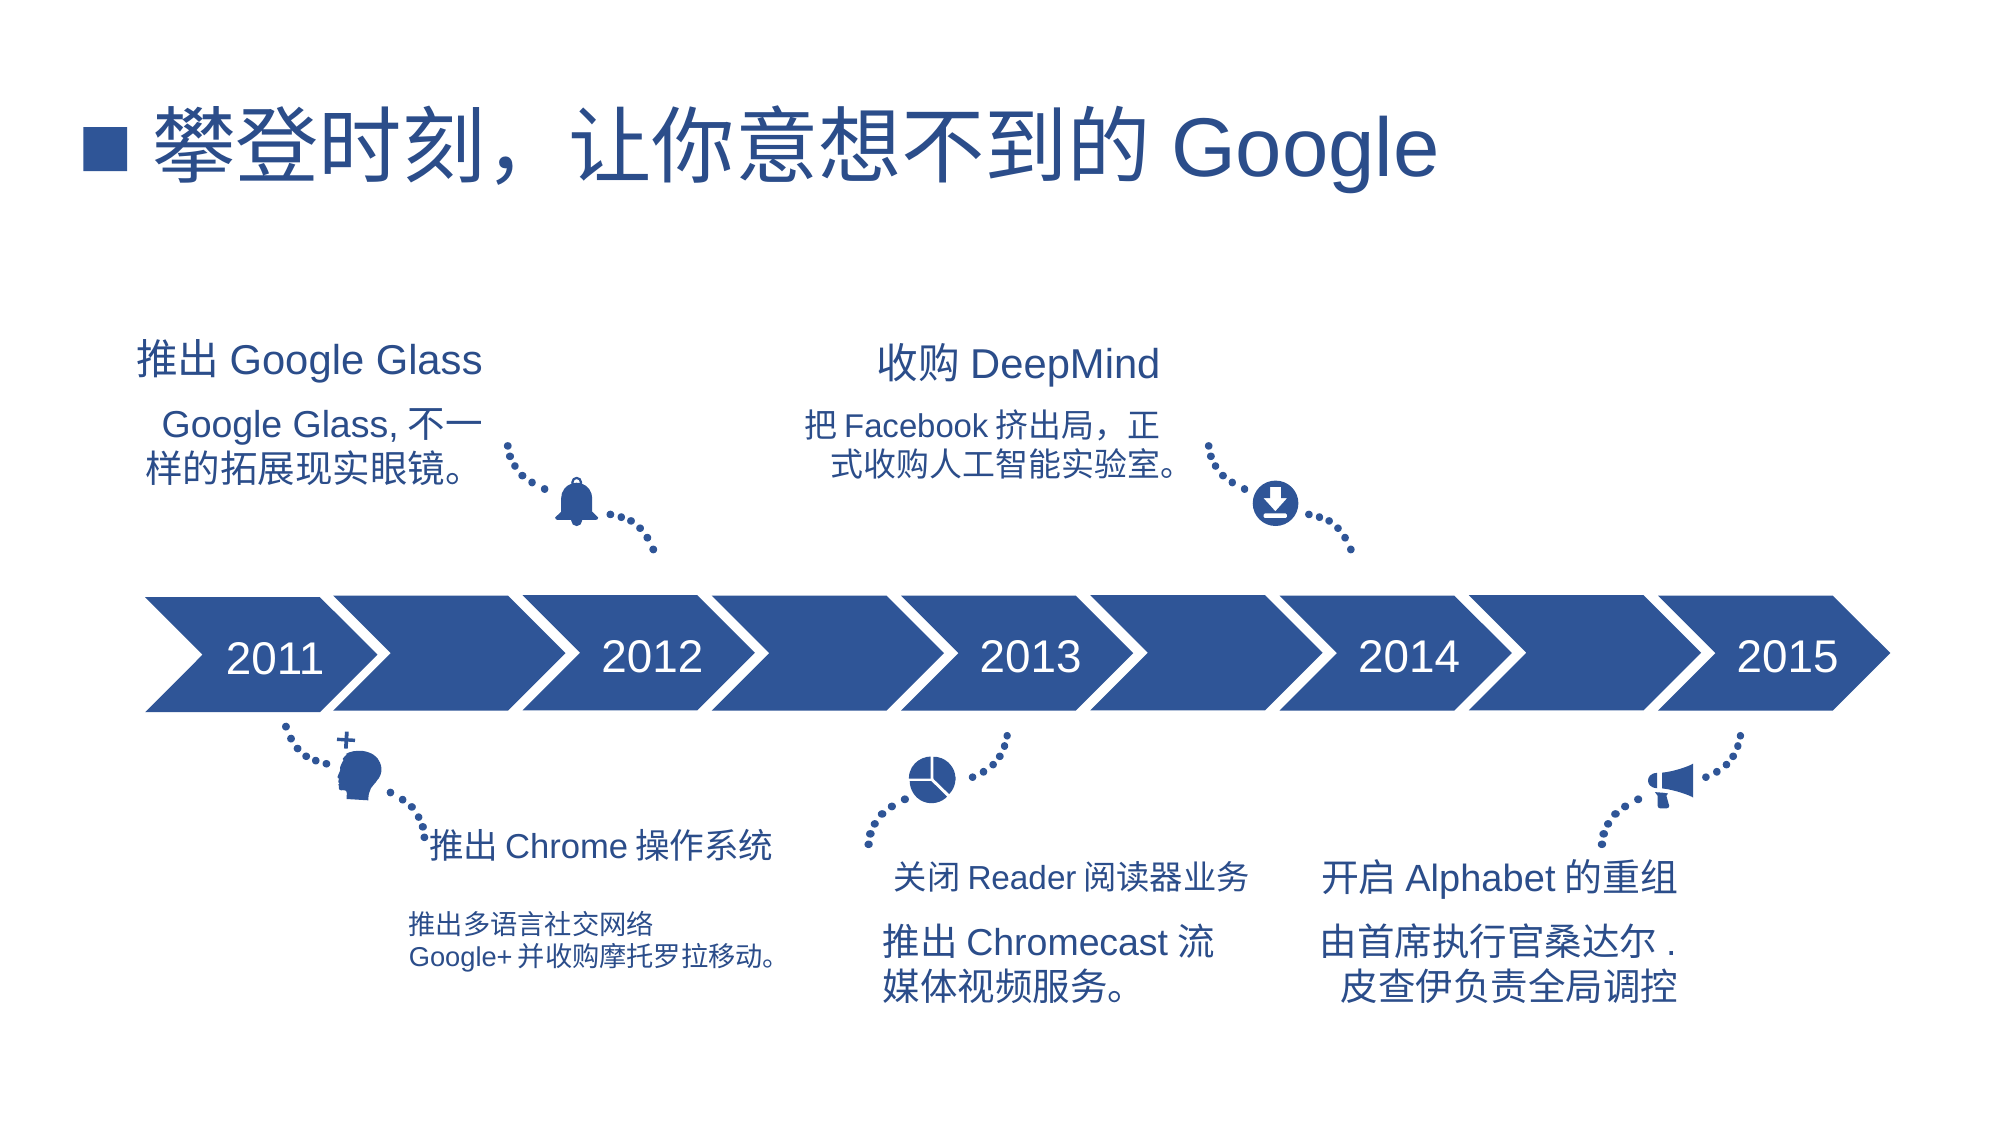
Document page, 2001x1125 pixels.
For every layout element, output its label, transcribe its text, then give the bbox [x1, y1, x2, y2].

text_box 2015 [1719, 626, 1857, 682]
text_box 推出Chrome操作系统 [414, 811, 803, 878]
text_box [1090, 595, 1323, 711]
text_box 收购DeepMind [787, 329, 1176, 395]
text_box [1648, 763, 1694, 809]
text_box 推出Chromecast流媒体视频服务。 [867, 910, 1256, 1017]
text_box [1597, 795, 1643, 849]
text_box [1734, 742, 1742, 750]
text_box 2011 [206, 628, 344, 684]
text_box [901, 595, 1134, 711]
text_box 2014 [1340, 626, 1478, 682]
text_box [1702, 773, 1710, 781]
text_box [1279, 595, 1512, 711]
text_box [82, 126, 128, 172]
text_box Google Glass,不一样的拓展现实眼镜。 [109, 392, 498, 499]
text_box [1658, 595, 1891, 711]
text_box 攀登时刻，让你意想不到的Google [137, 68, 1863, 230]
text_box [1204, 442, 1355, 554]
text_box 推出多语言社交网络Google+并收购摩托罗拉移动。 [393, 899, 783, 1006]
text_box 开启Alphabet的重组 [1304, 843, 1693, 909]
text_box 2012 [583, 626, 722, 682]
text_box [864, 732, 1011, 849]
text_box [145, 597, 378, 713]
text_box 推出Google Glass [109, 324, 498, 391]
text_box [282, 722, 429, 842]
text_box [1729, 752, 1738, 761]
text_box 2013 [962, 626, 1100, 682]
text_box [1736, 731, 1745, 740]
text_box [503, 442, 658, 554]
text_box [711, 595, 945, 711]
text_box [1713, 767, 1721, 776]
text_box [333, 595, 566, 711]
text_box [1722, 760, 1731, 769]
text_box [522, 595, 755, 711]
text_box [1468, 595, 1702, 711]
text_box 关闭Reader阅读器业务 [879, 843, 1268, 909]
text_box 把Facebook挤出局，正式收购人工智能实验室。 [787, 396, 1176, 503]
text_box 由首席执行官桑达尔.皮查伊负责全局调控 [1304, 910, 1693, 1017]
